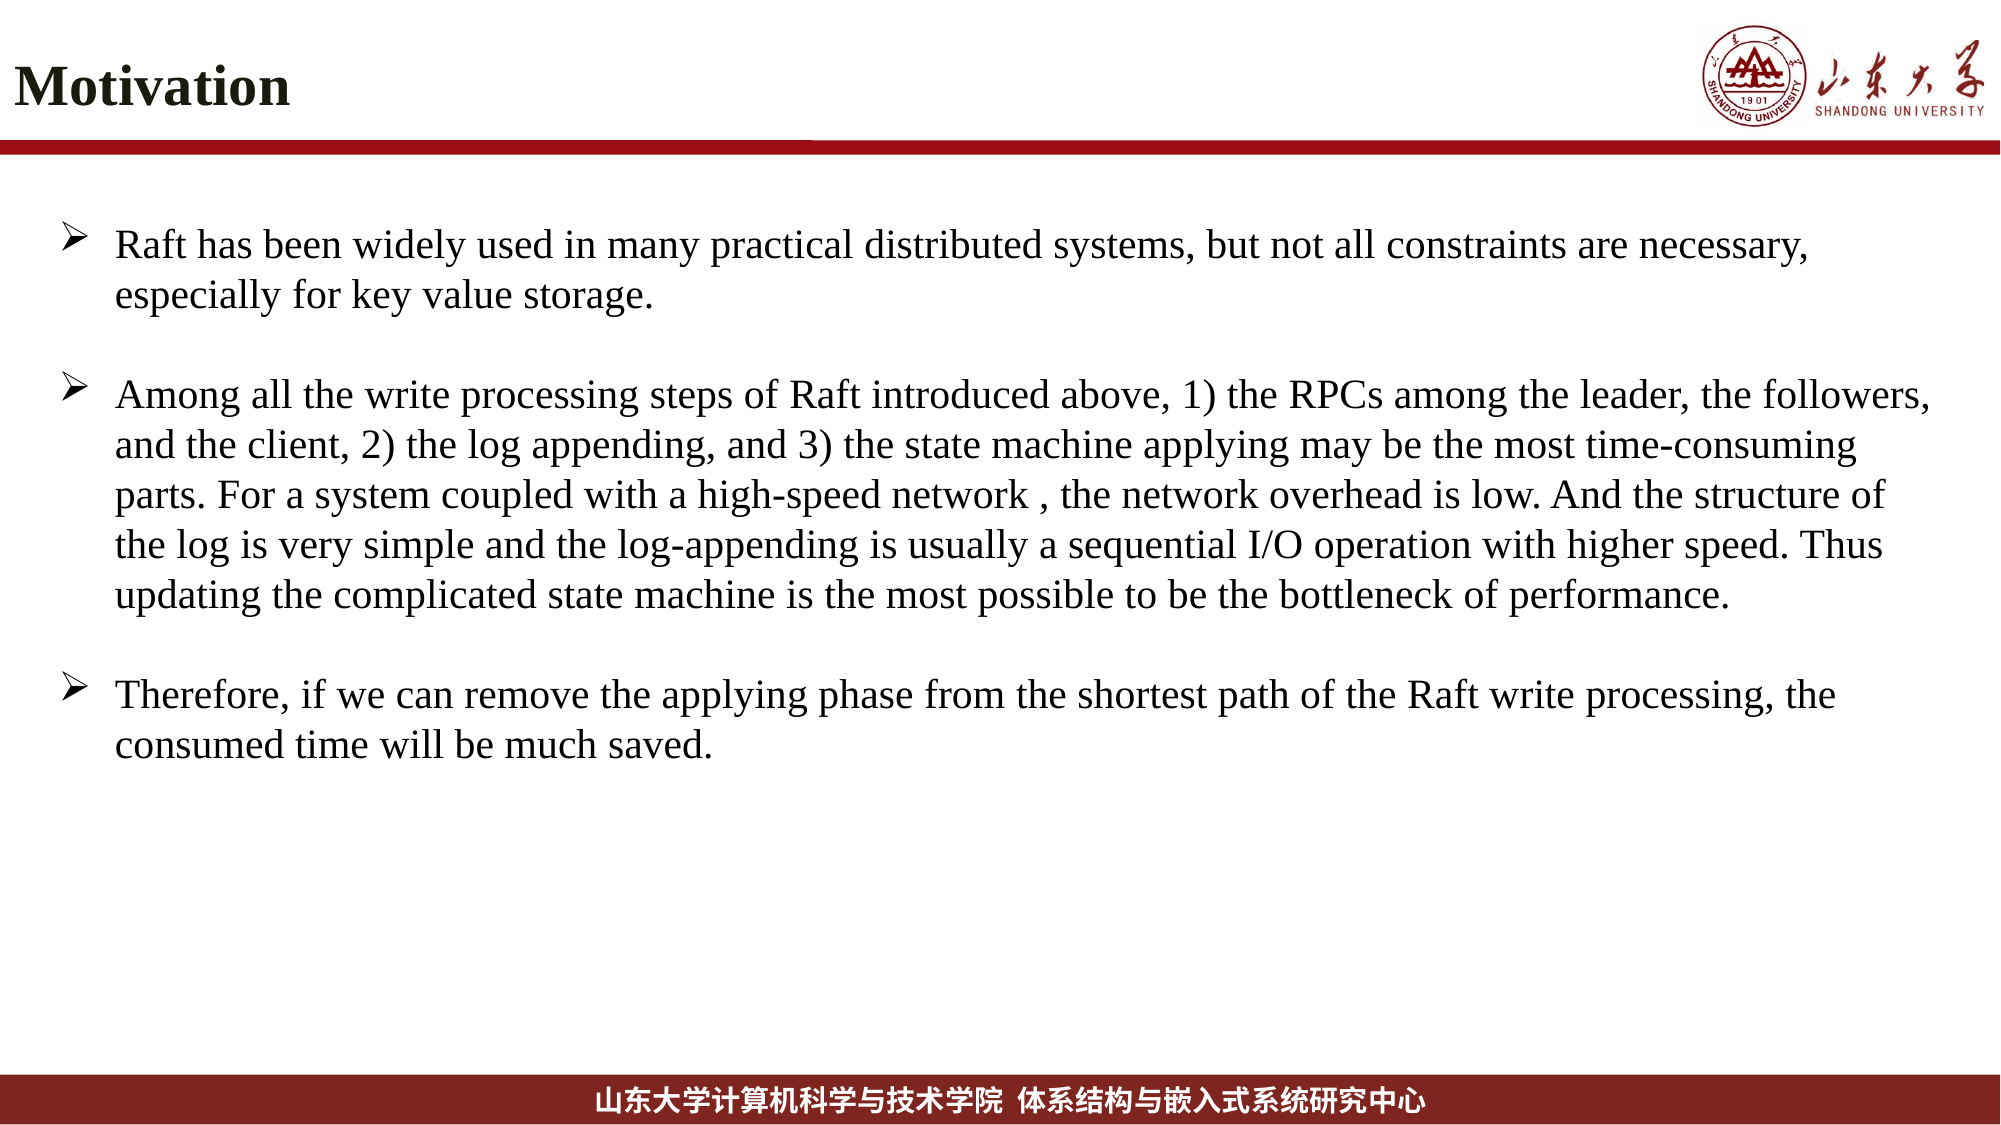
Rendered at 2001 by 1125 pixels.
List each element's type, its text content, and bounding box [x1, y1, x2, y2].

text_box Raft has been widely used in many practical distributed systems, but not all constraints are necessary, especially for key value storage. Among all the write processing steps of Raft introduced above, 1) the RPCs among the leader, the followers, and the client, 2) the log appending, and 3) the state machine applying may be the most time-consuming parts. For a system coupled with a high-speed network , the network overhead is low. And the structure of the log is very simple and the log-appending is usually a sequential I/O operation with higher speed. Thus updating the complicated state machine is the most possible to be the bottleneck of performance. Therefore, if we can remove the applying phase from the shortest path of the Raft write processing, the consumed time will be much saved. [43, 209, 1950, 775]
title Motivation [0, 48, 1575, 161]
picture [1698, 21, 1985, 130]
